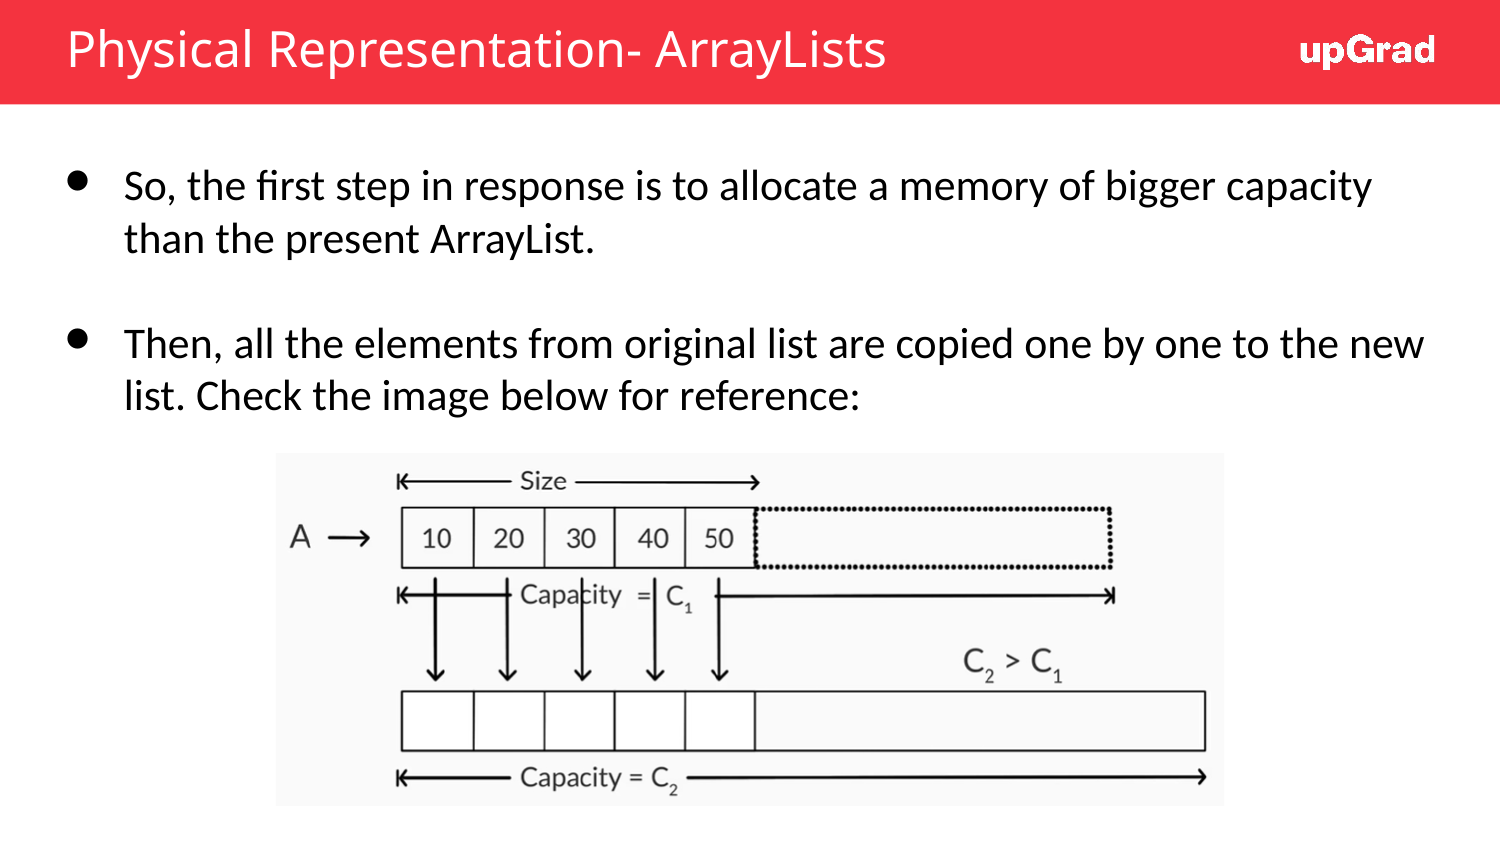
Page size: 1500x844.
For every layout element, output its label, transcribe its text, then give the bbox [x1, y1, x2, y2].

picture [275, 452, 1225, 806]
text_box [0, 0, 1500, 105]
title Physical Representation- ArrayLists [63, 15, 1203, 80]
text_box [1300, 34, 1435, 71]
text_box So, the first step in response is to allocate a memory of bigger capacity than the present ArrayList. Then, all the elements from original list are copied one by one to the new list. Check the image below for reference: [33, 141, 1454, 312]
